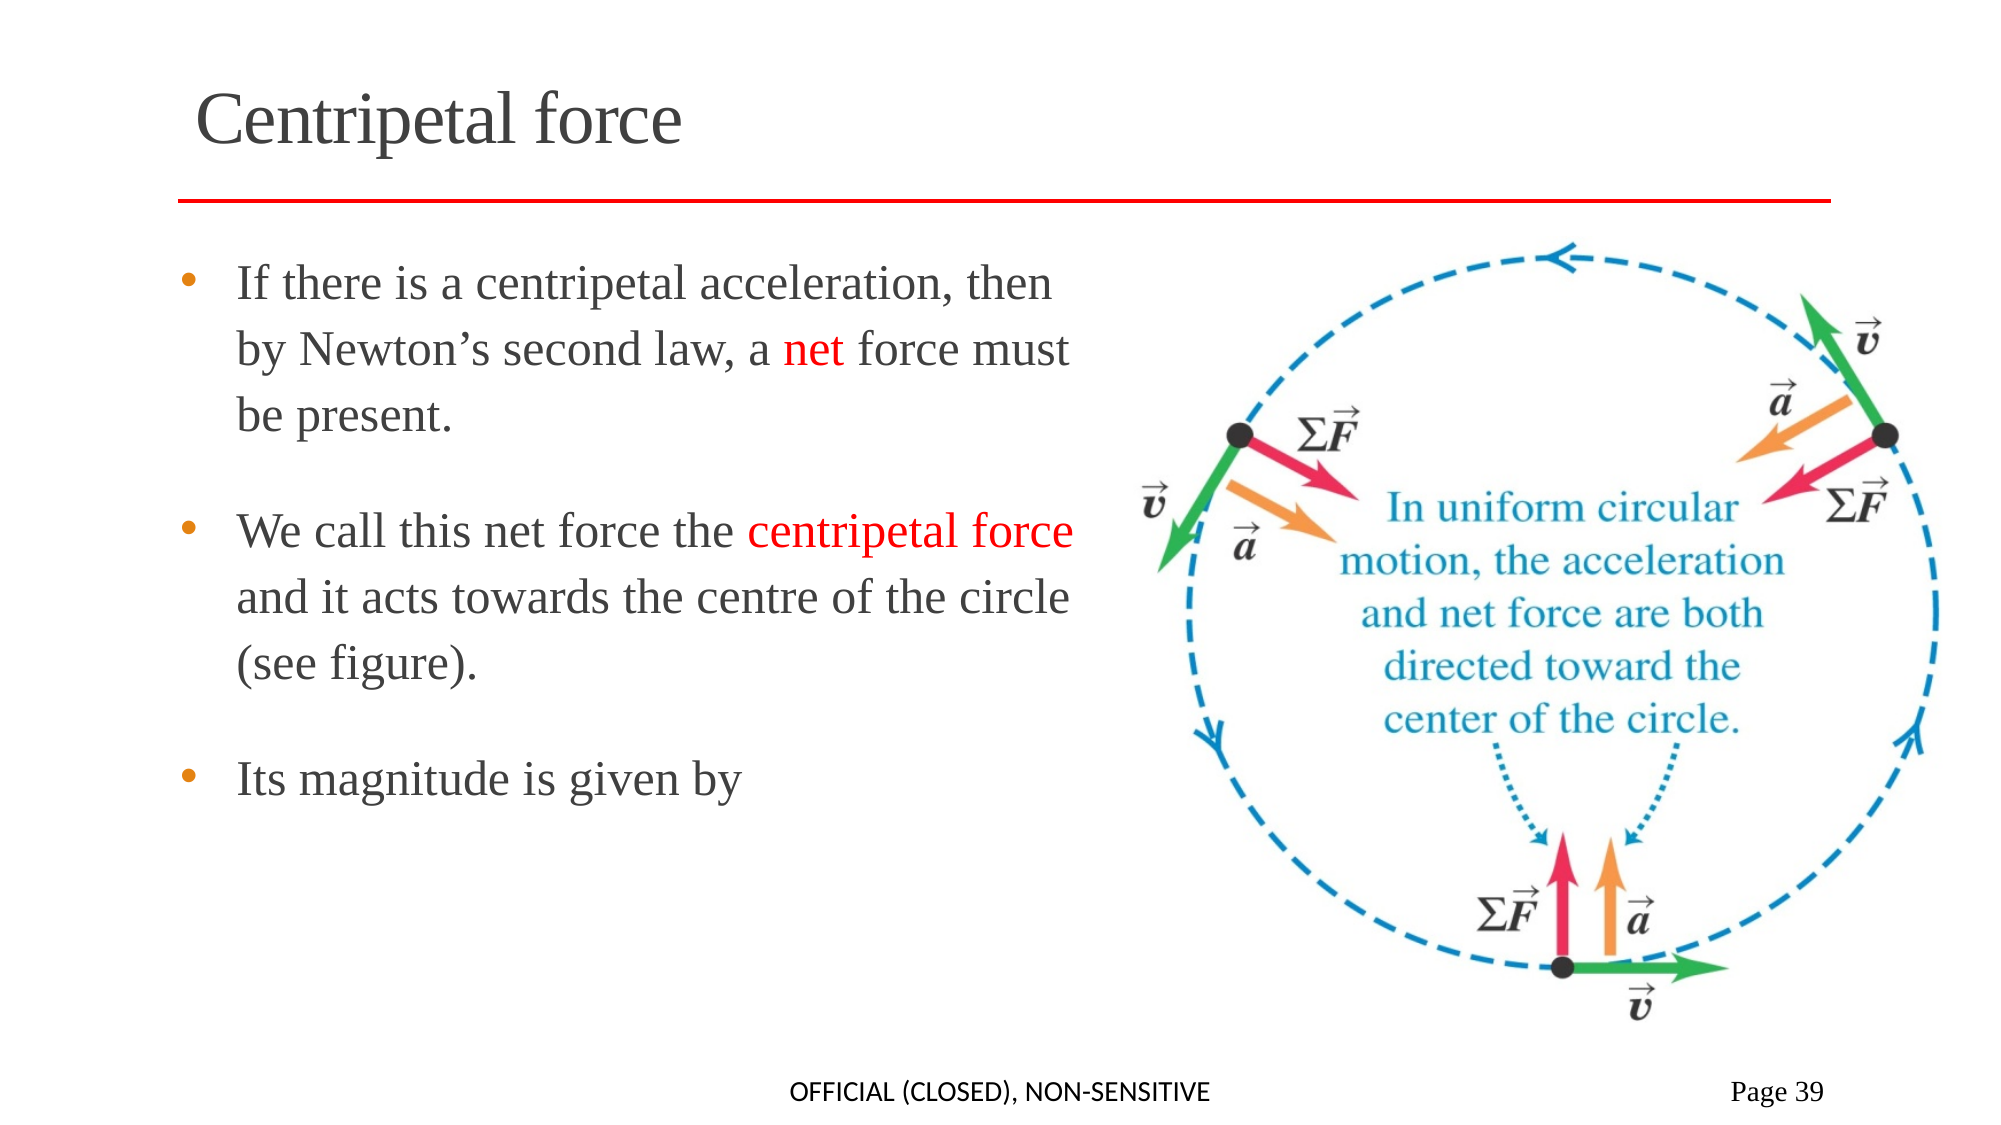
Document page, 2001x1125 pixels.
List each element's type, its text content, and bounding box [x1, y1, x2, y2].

title Centripetal force [180, 47, 1830, 195]
slide_number Page 39 [1624, 1059, 1840, 1120]
picture [1133, 235, 1947, 1024]
footer Official (Closed), Non-sensitive [604, 1059, 1396, 1120]
